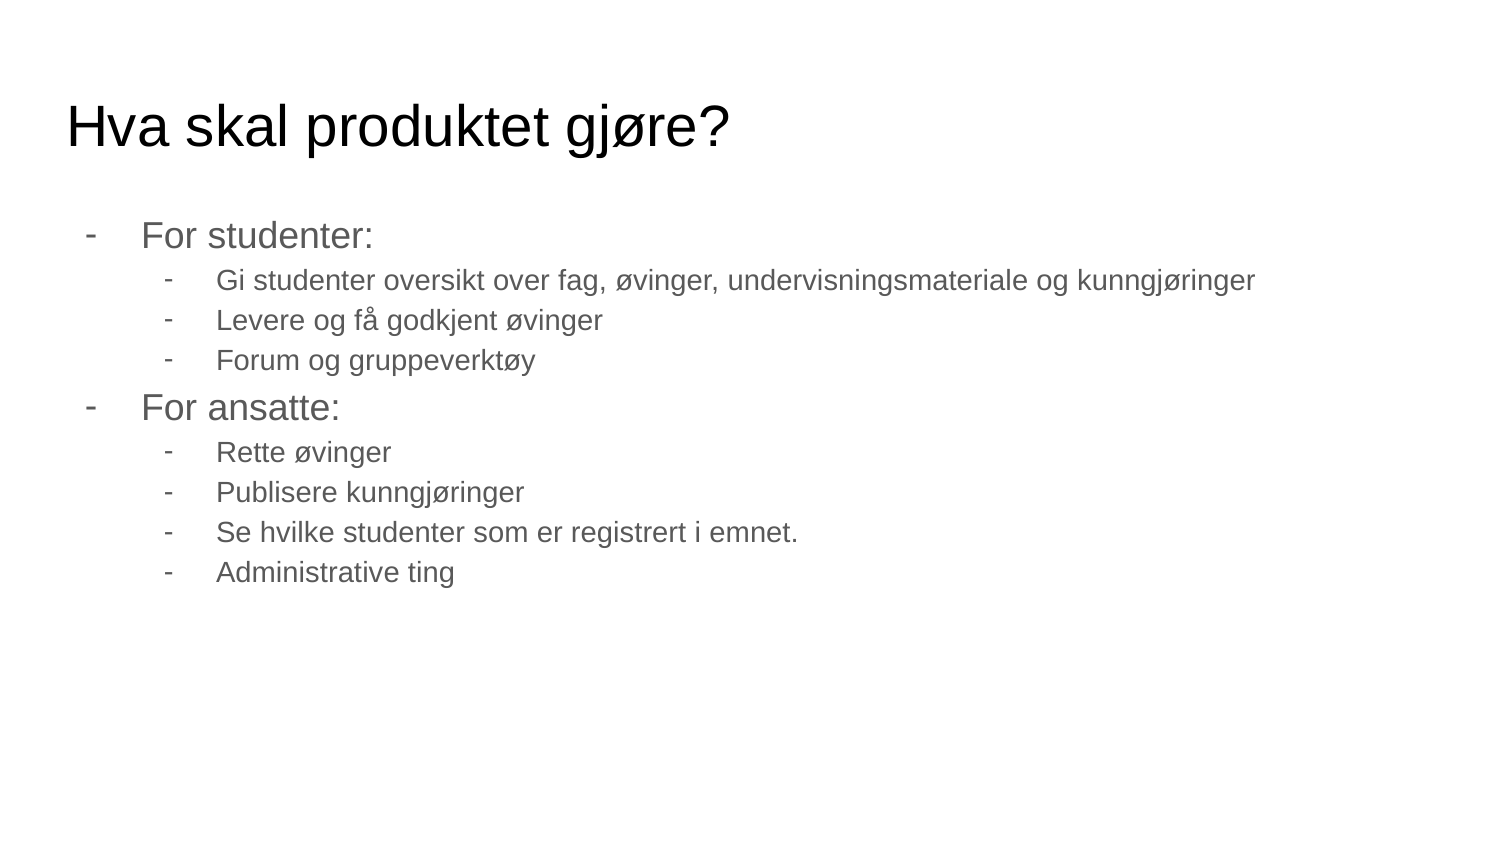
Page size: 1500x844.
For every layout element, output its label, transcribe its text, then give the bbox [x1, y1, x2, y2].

list For studenter: Gi studenter oversikt over fag, øvinger, undervisningsmateriale og kunngjøringer Levere og få godkjent øvinger Forum og gruppeverktøy For ansatte: Rette øvinger Publisere kunngjøringer Se hvilke studenter som er registrert i emnet. Administrative ting [51, 189, 1449, 750]
title Hva skal produktet gjøre? [51, 72, 1449, 167]
